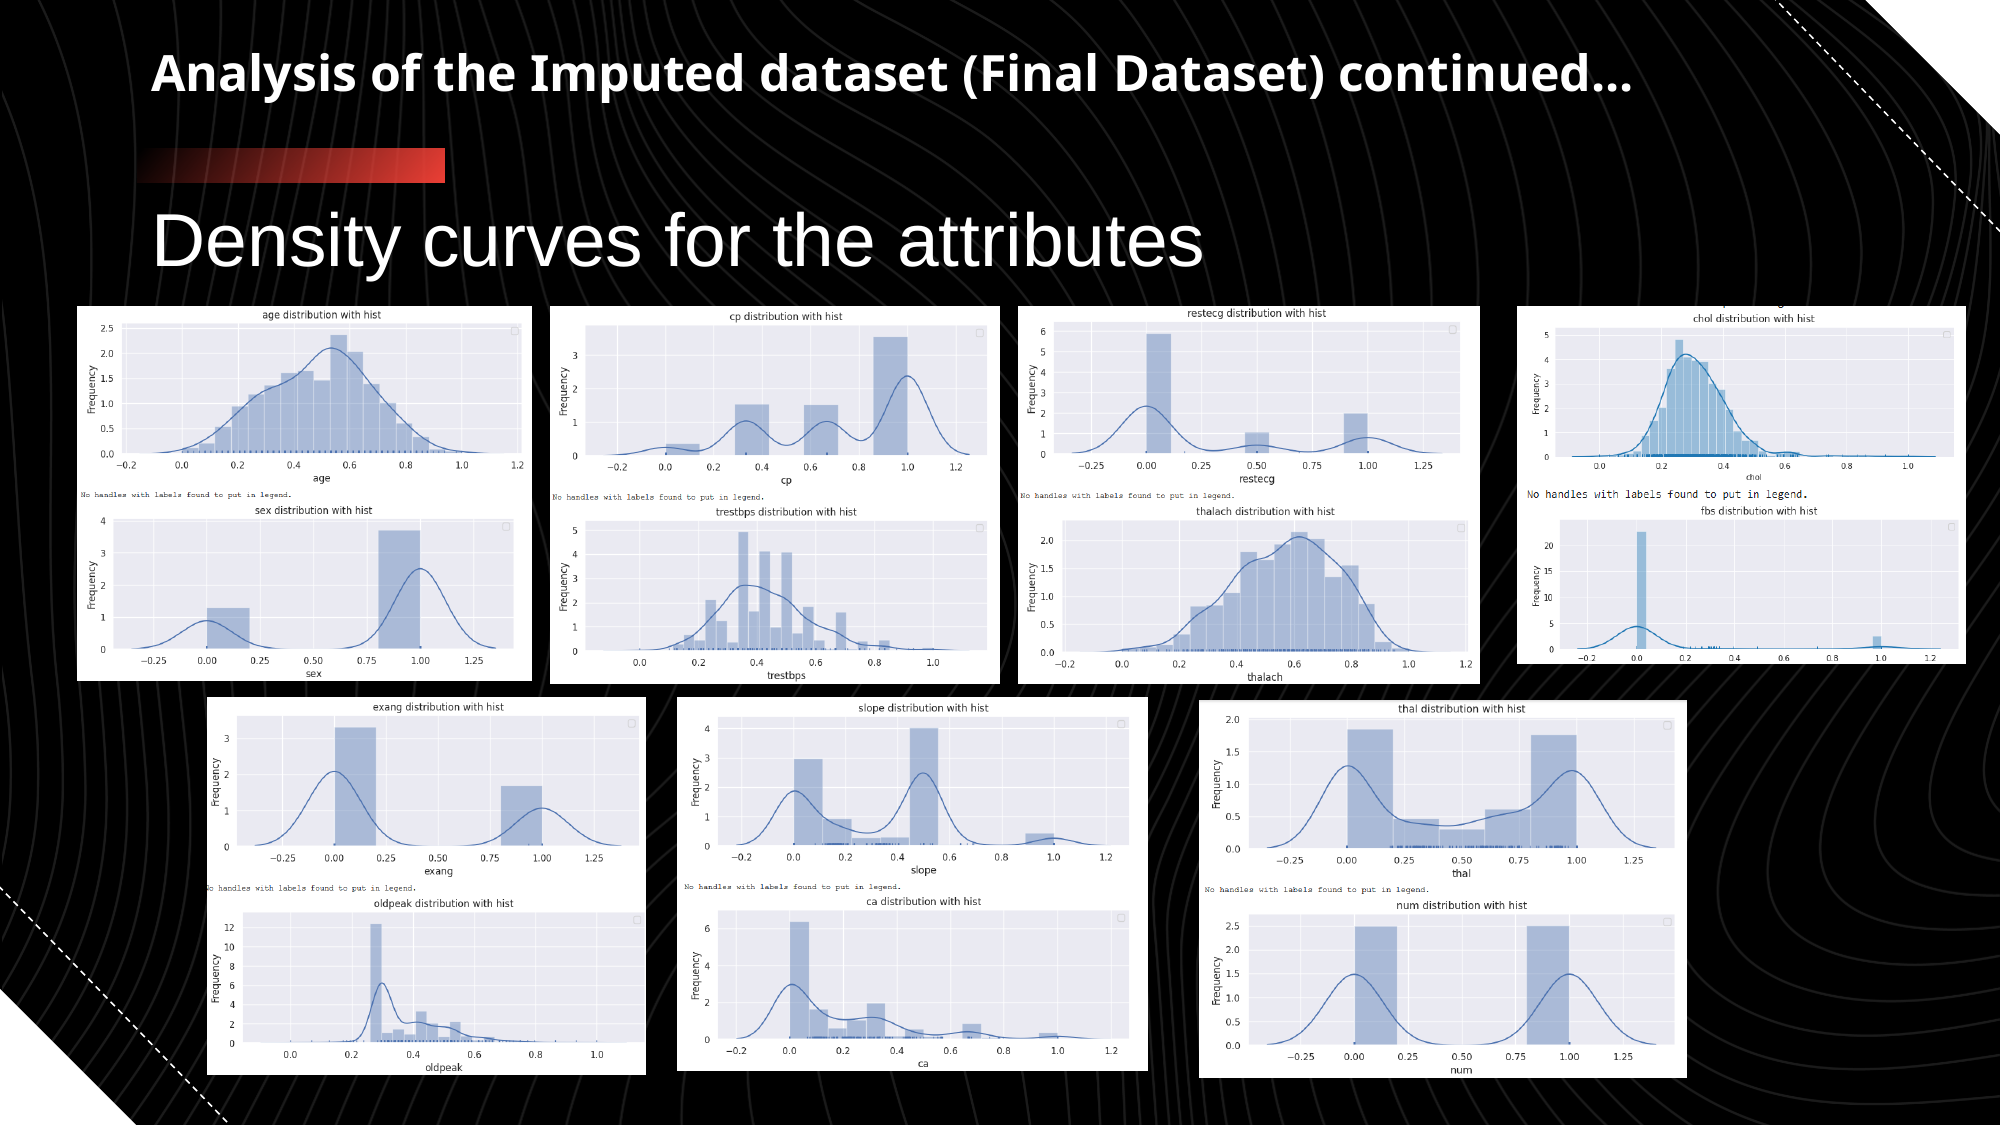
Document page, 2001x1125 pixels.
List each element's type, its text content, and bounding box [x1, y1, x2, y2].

picture [677, 697, 1148, 1072]
picture [550, 306, 1000, 684]
picture [77, 306, 533, 681]
title Analysis of the Imputed dataset (Final Dataset) continued... [136, 27, 1863, 124]
picture [1199, 700, 1688, 1078]
picture [207, 697, 646, 1075]
text_box Density curves for the attributes [136, 183, 1430, 289]
picture [1017, 306, 1480, 684]
picture [1517, 306, 1967, 664]
